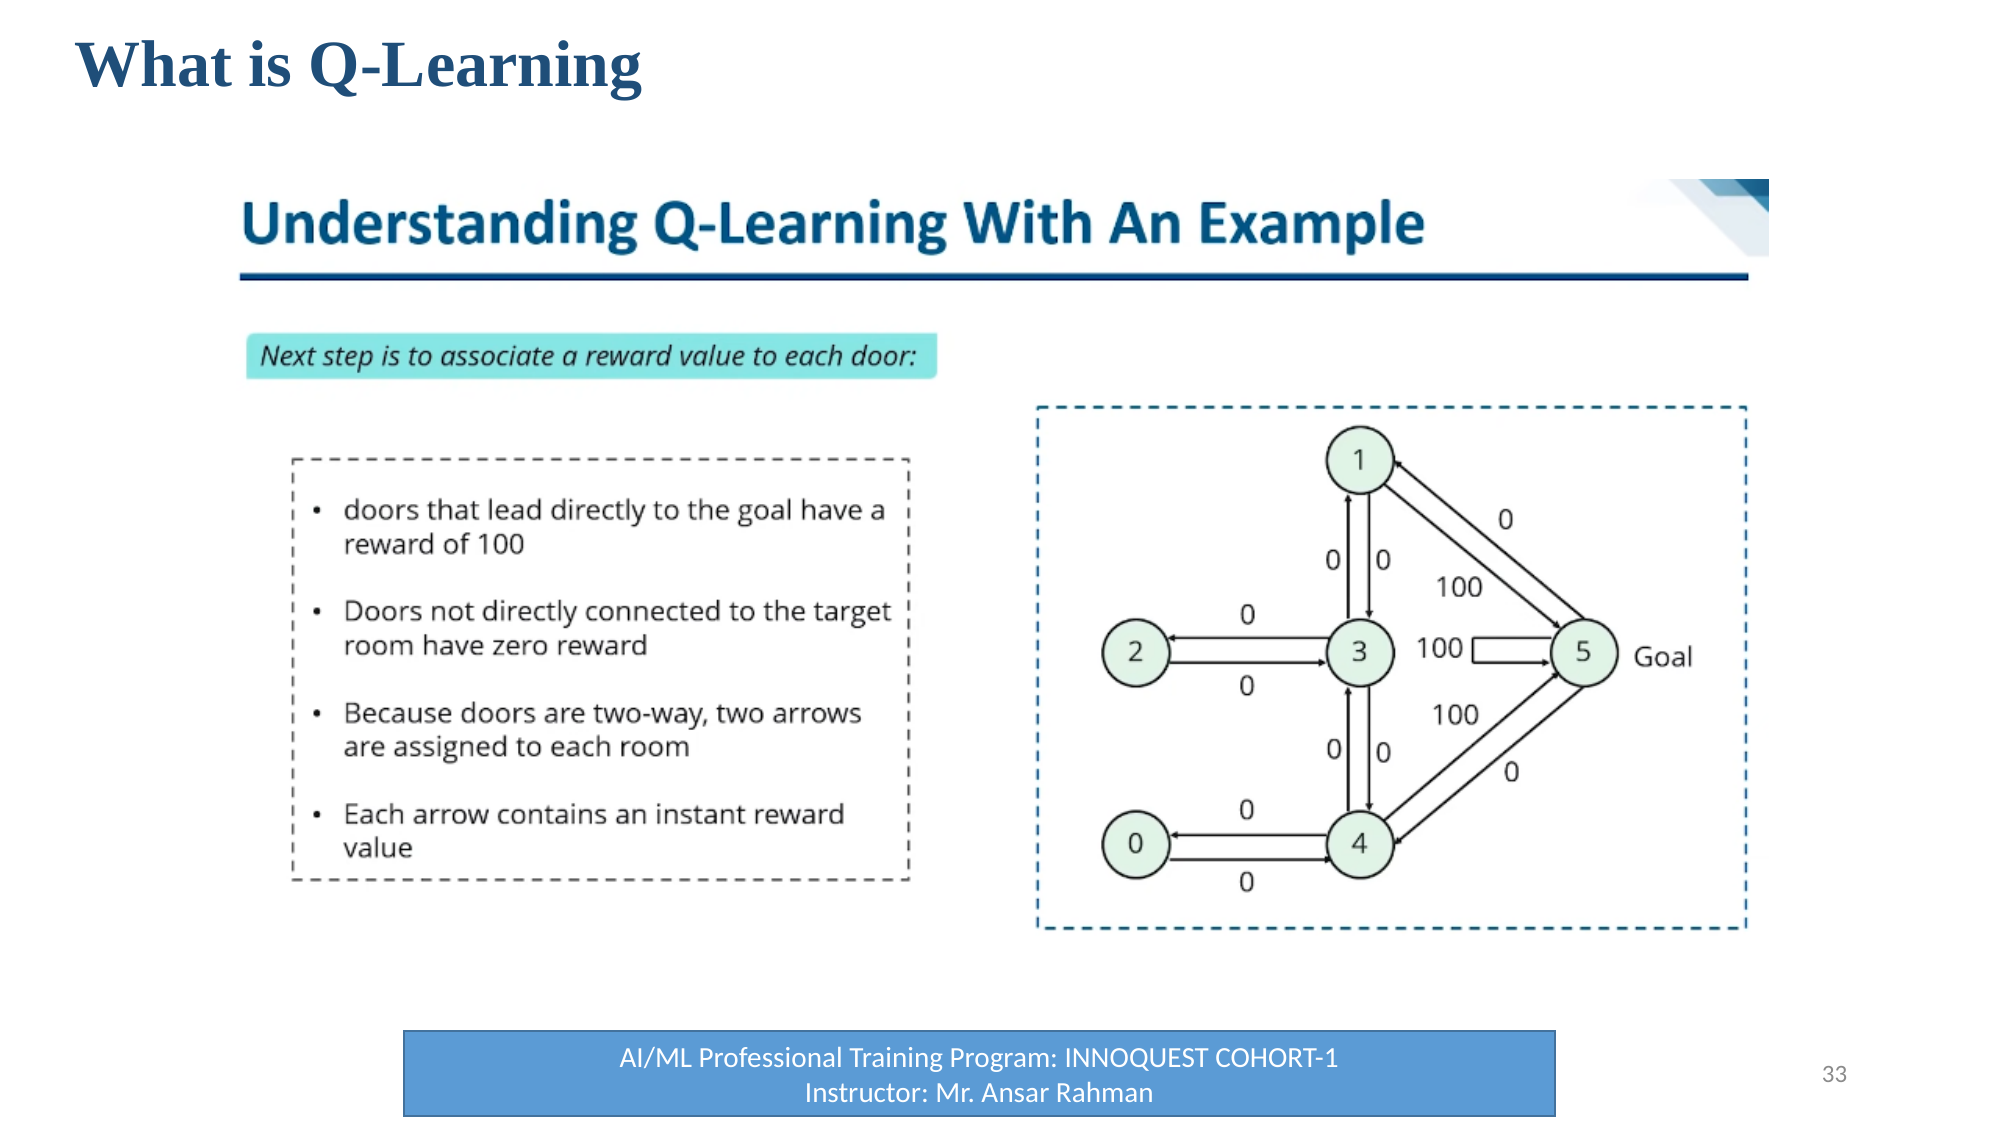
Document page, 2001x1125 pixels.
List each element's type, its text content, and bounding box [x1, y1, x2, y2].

picture [231, 179, 1769, 946]
title What is Q-Learning [59, 22, 1785, 109]
slide_number 33 [1412, 1042, 1863, 1103]
text_box AI/ML Professional Training Program: INNOQUEST COHORT-1 Instructor: Mr. Ansar Rahman [403, 1030, 1556, 1117]
